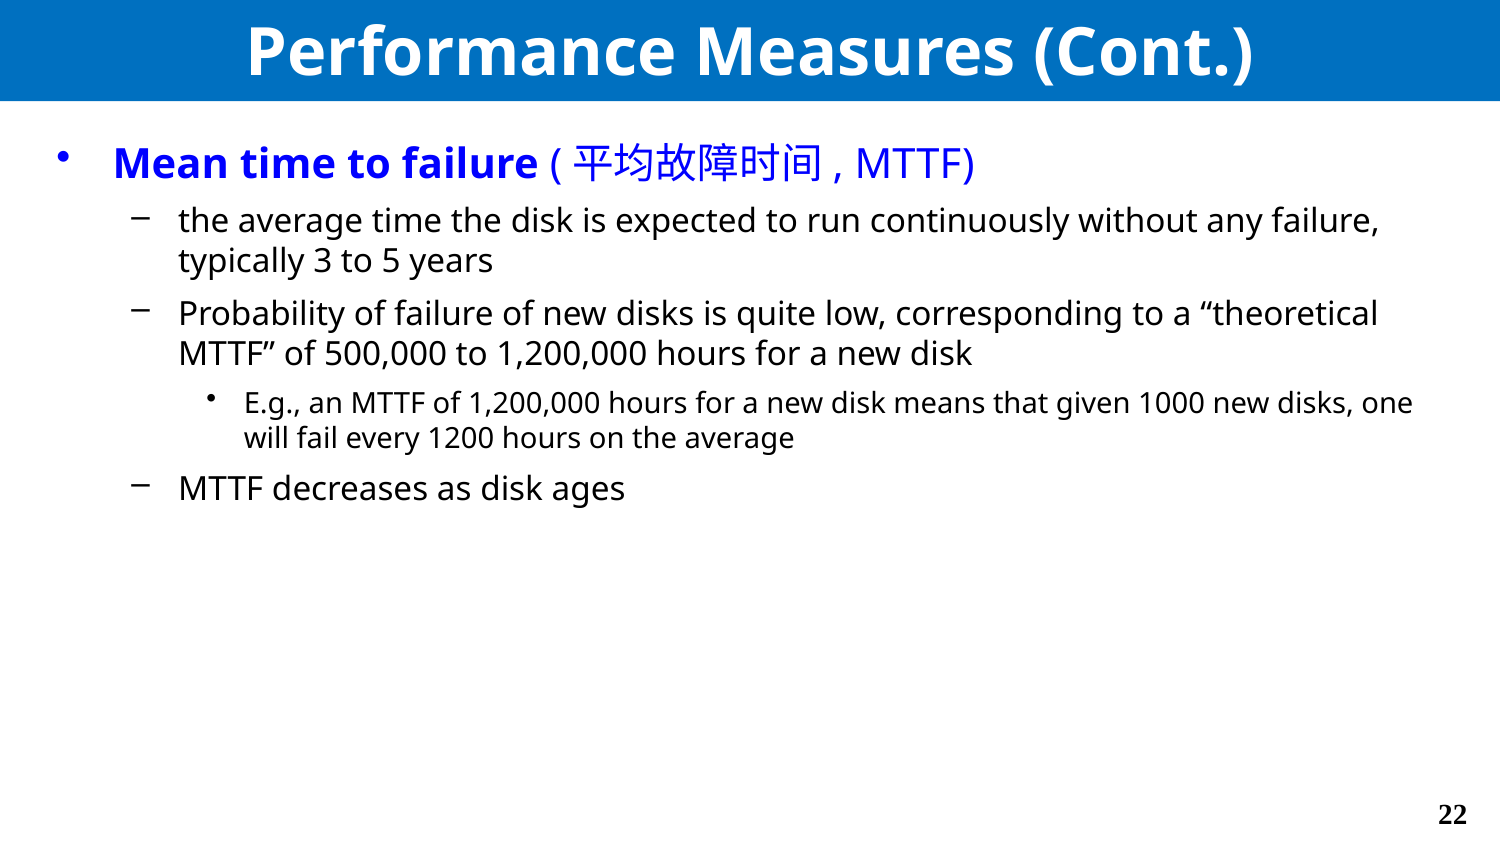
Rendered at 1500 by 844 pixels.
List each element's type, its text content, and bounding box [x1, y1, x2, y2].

title Performance Measures (Cont.) [0, 0, 1500, 102]
list Mean time to failure (平均故障时间, MTTF) the average time the disk is expected to run continuously without any failure, typically 3 to 5 years Probability of failure of new disks is quite low, corresponding to a “theoretical MTTF” of 500,000 to 1,200,000 hours for a new disk E.g., an MTTF of 1,200,000 hours for a new disk means that given 1000 new disks, one will fail every 1200 hours on the average MTTF decreases as disk ages [41, 129, 1447, 754]
